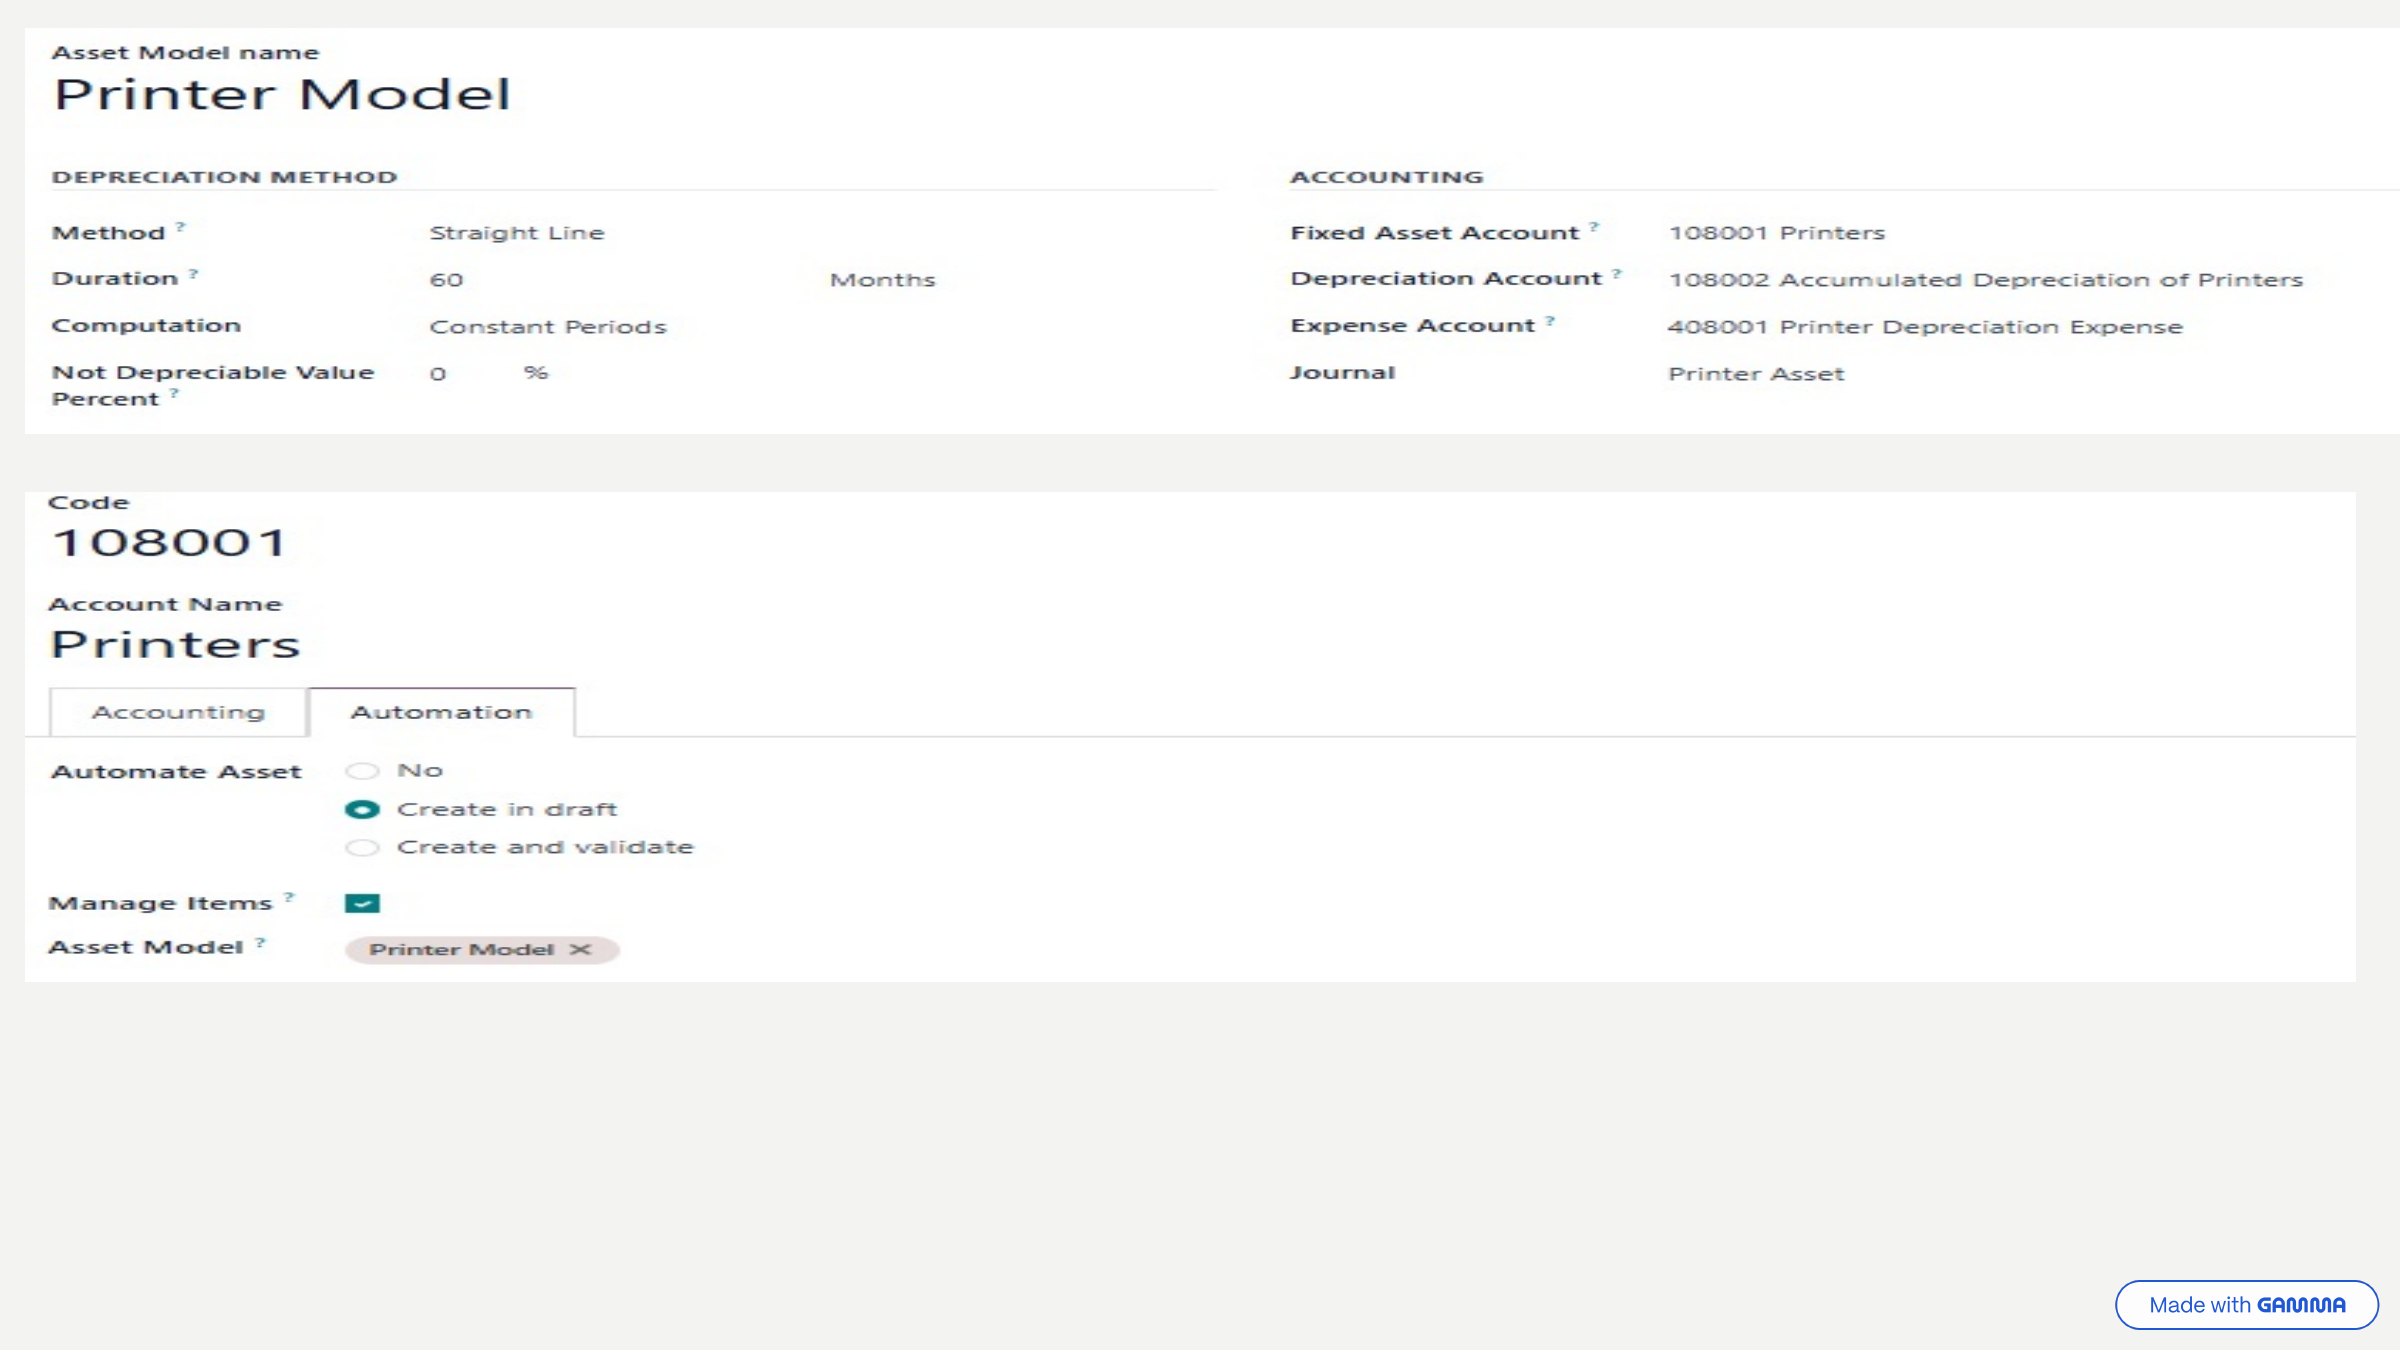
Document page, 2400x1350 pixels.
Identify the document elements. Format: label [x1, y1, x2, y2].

picture [25, 28, 2400, 434]
picture [25, 492, 2356, 982]
picture [2106, 1271, 2389, 1339]
